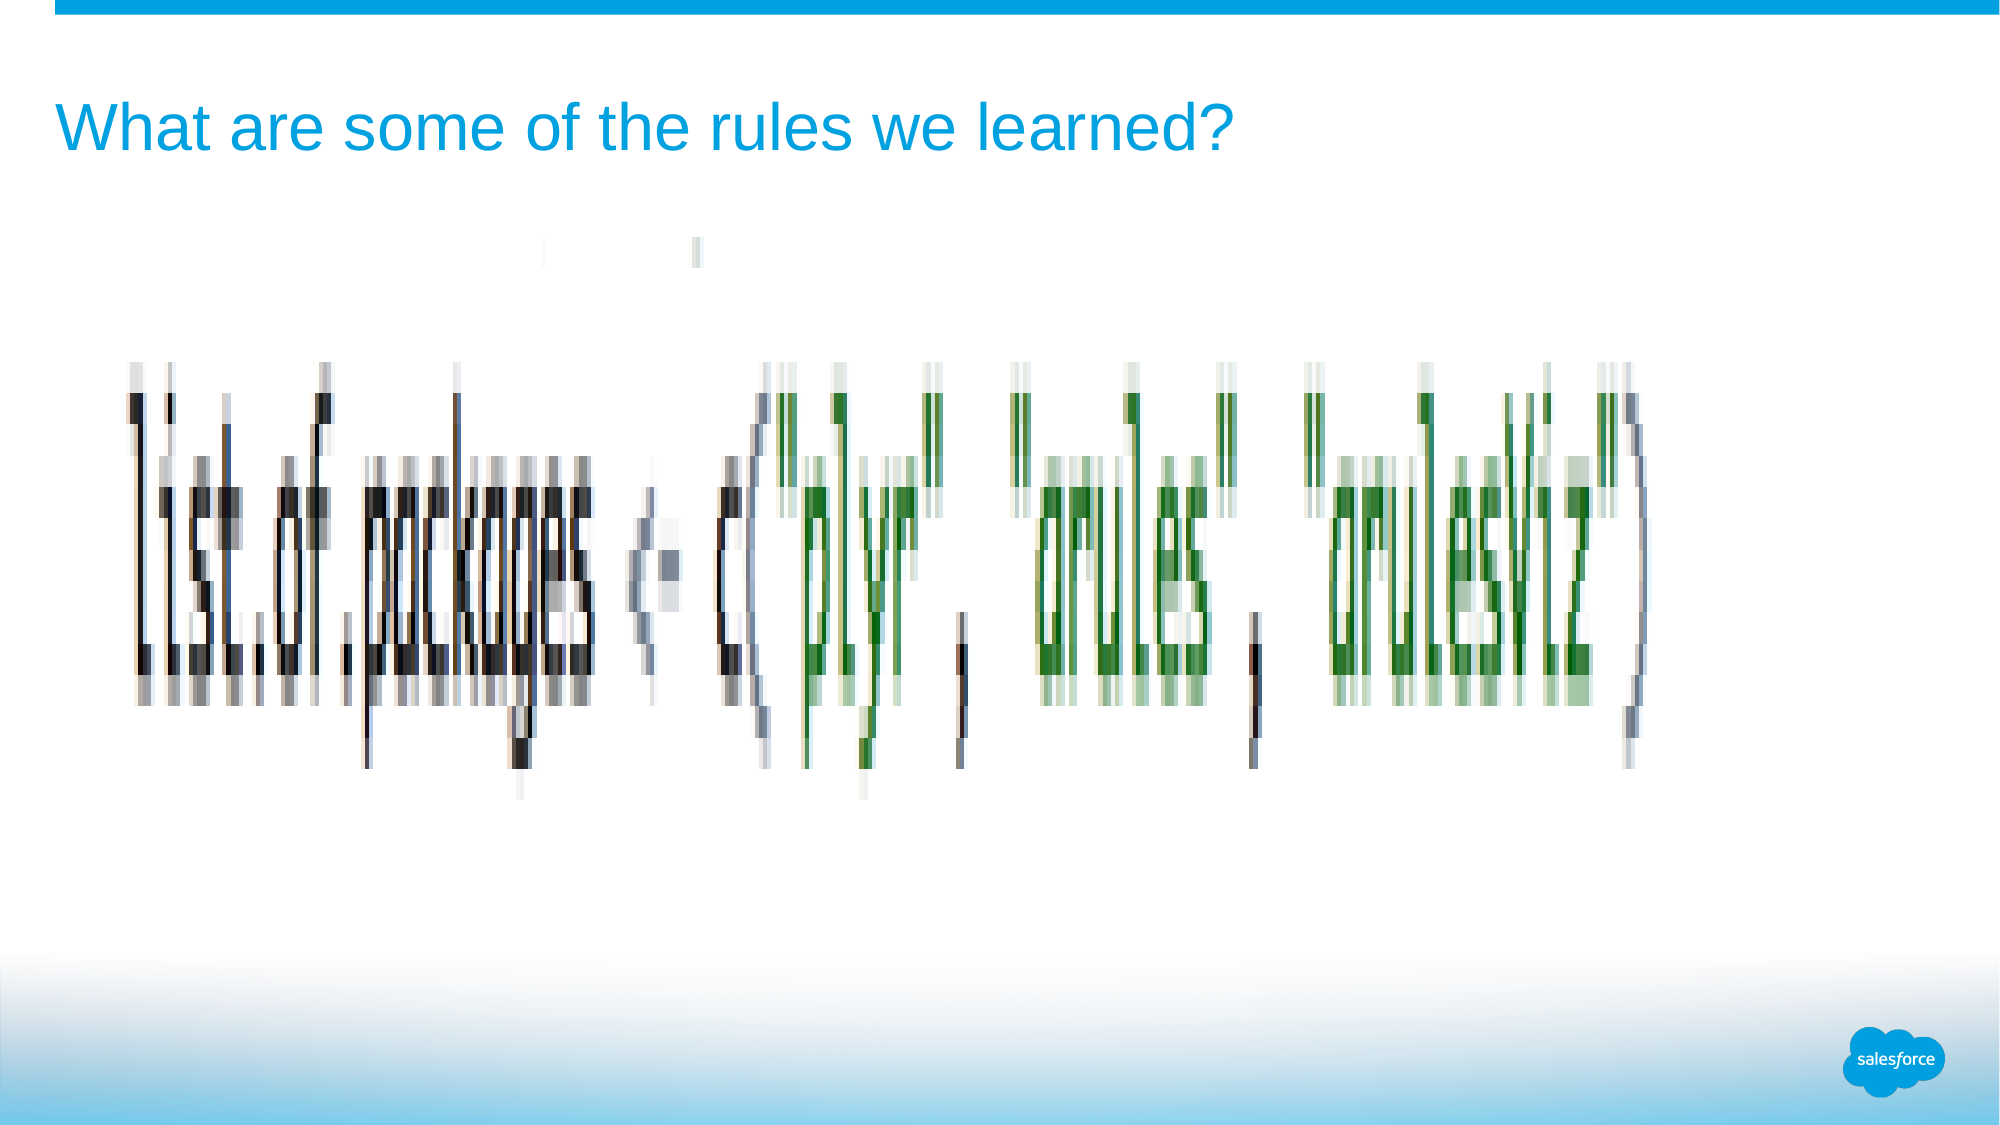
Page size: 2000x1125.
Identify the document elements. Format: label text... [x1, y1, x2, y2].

picture [1, 188, 2000, 1125]
title What are some of the rules we learned? [55, 14, 1945, 164]
